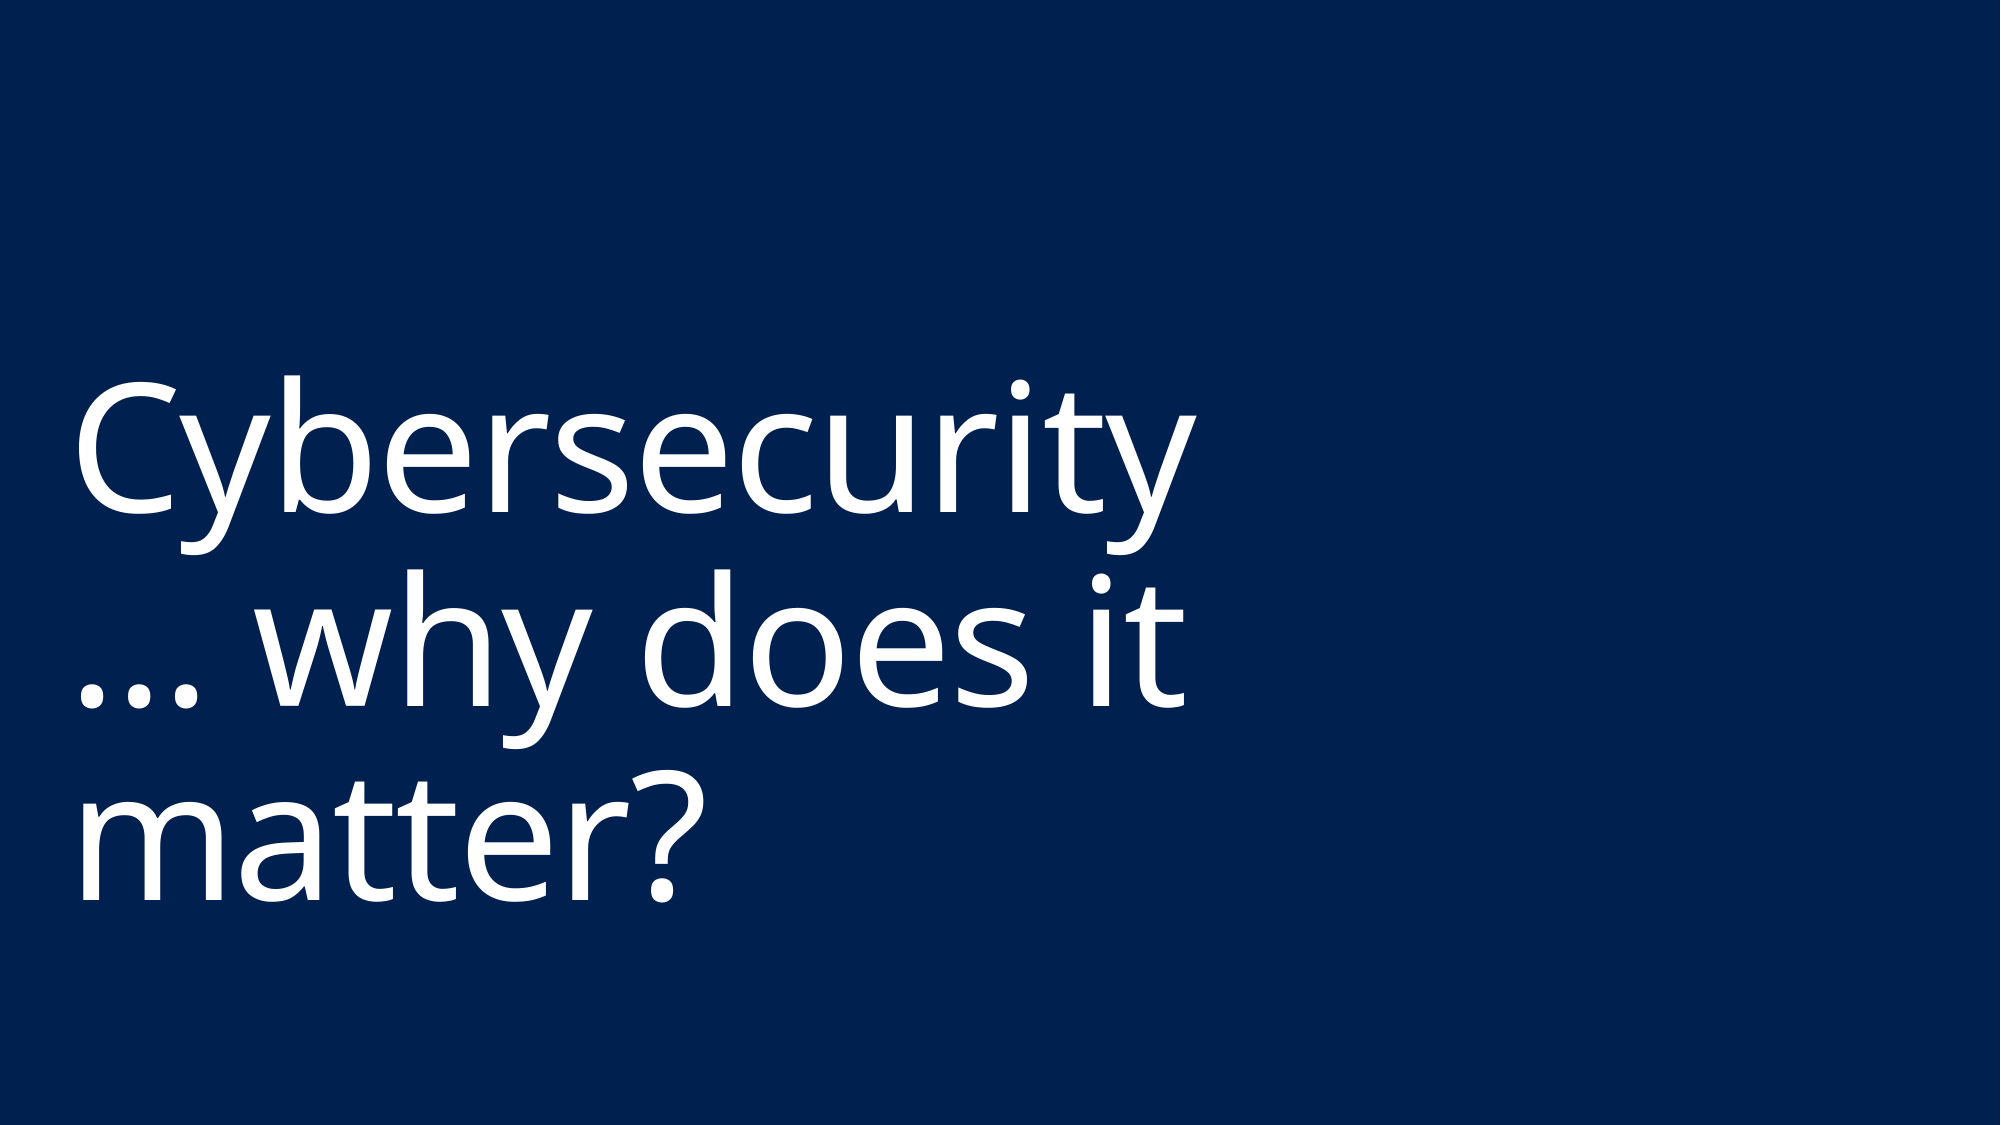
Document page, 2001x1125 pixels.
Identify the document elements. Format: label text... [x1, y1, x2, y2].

title Cybersecurity … why does it matter? [44, 341, 1846, 1024]
